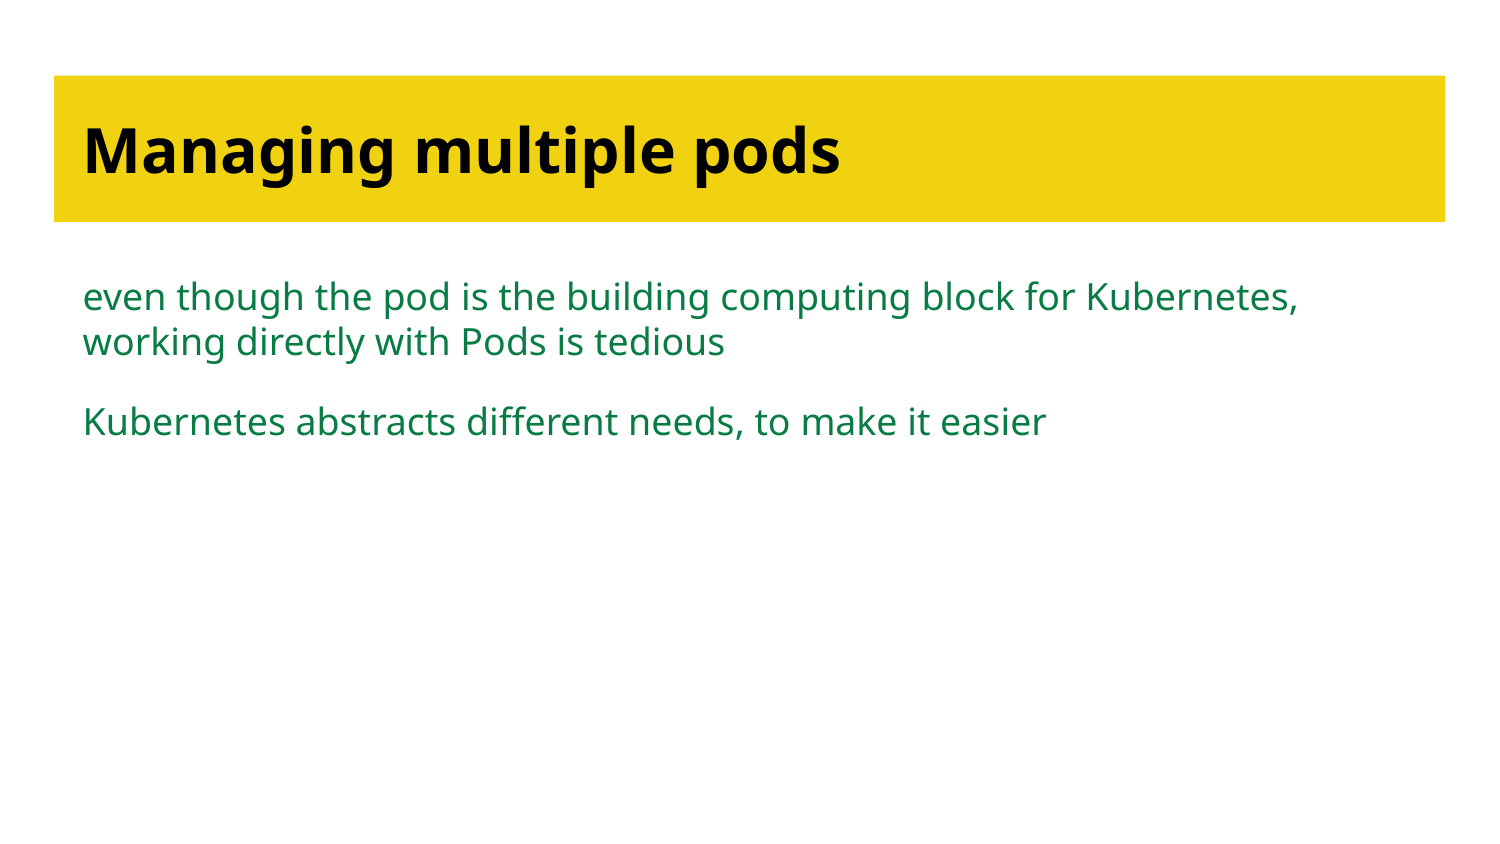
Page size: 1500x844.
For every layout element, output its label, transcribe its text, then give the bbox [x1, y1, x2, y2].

title Managing multiple pods [71, 86, 1429, 212]
text_box even though the pod is the building computing block for Kubernetes, working directly with Pods is tedious Kubernetes abstracts different needs, to make it easier [71, 267, 1429, 495]
